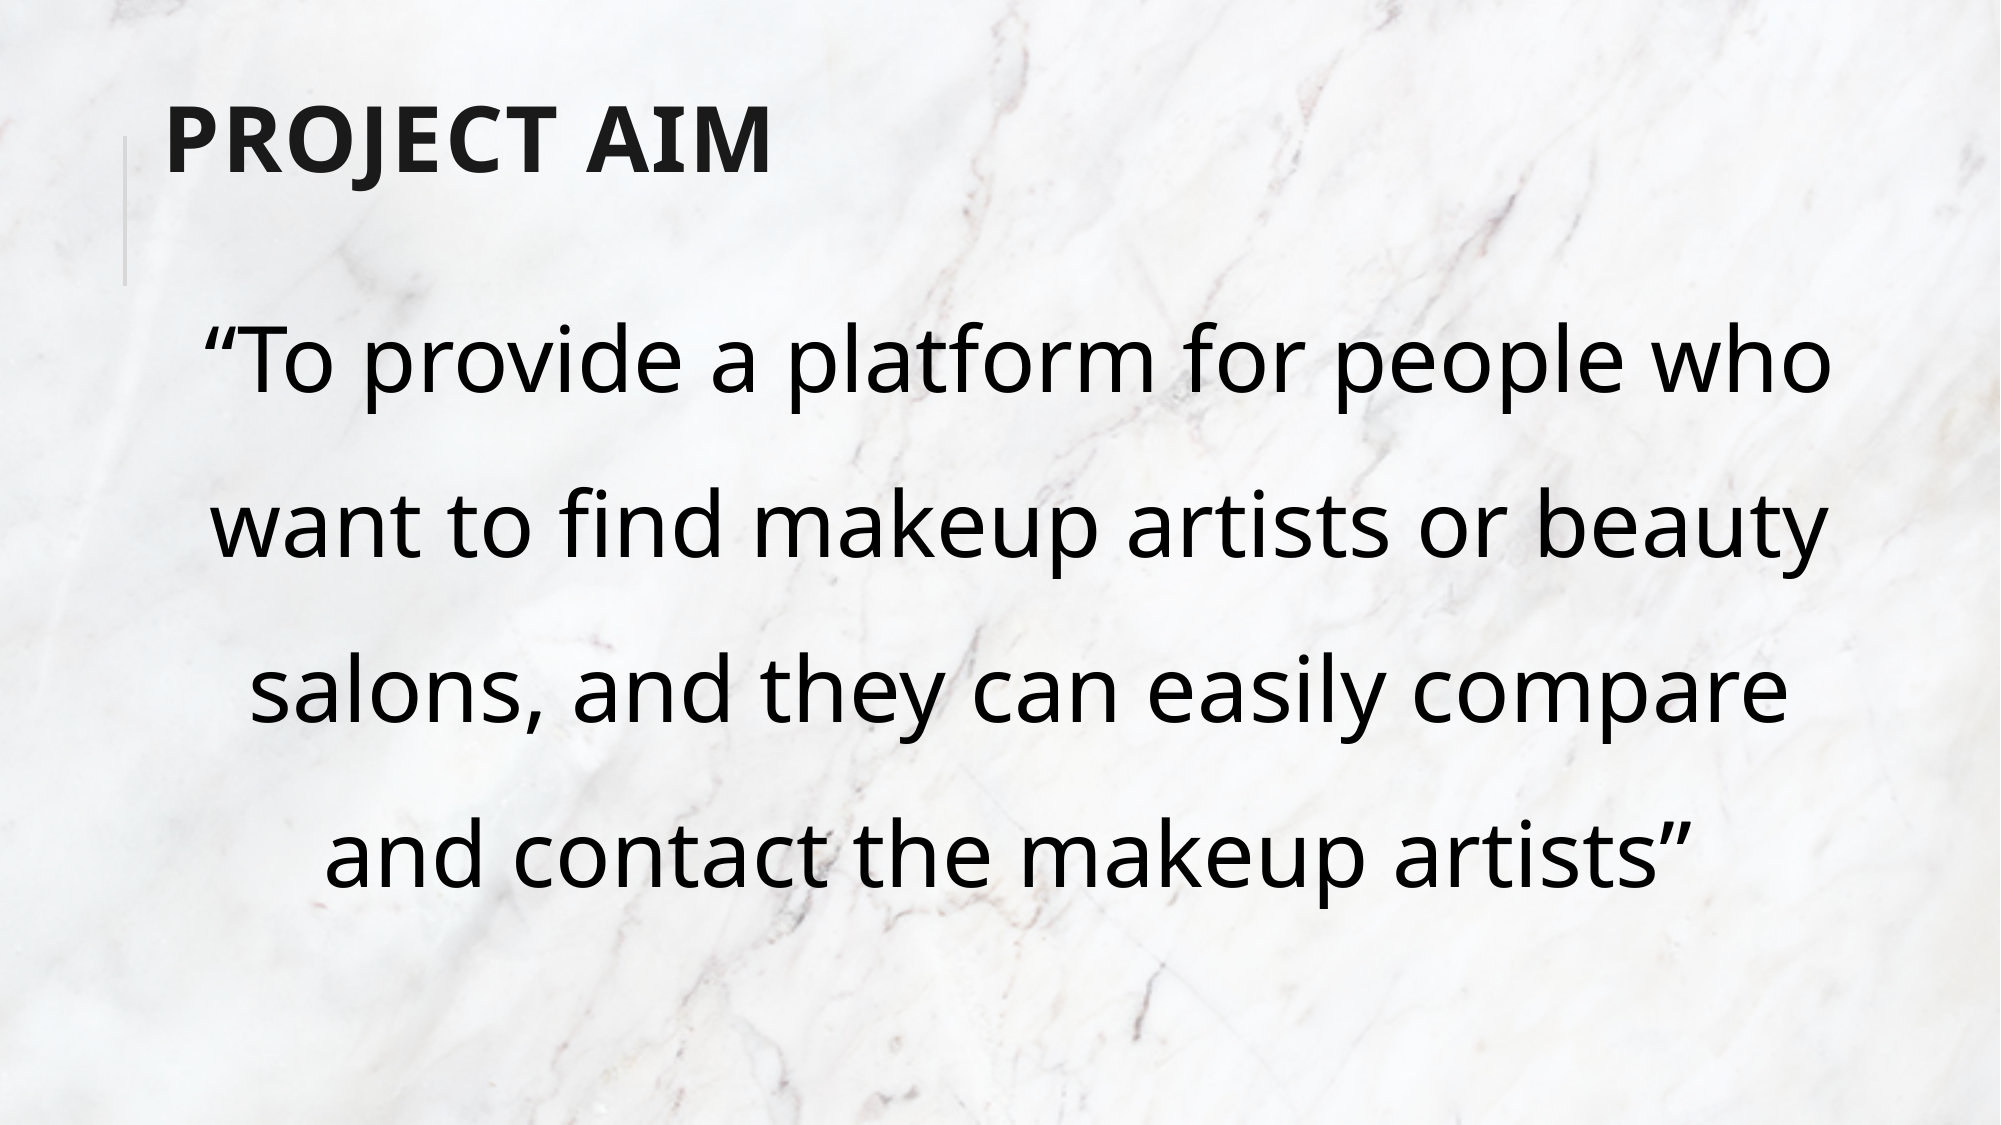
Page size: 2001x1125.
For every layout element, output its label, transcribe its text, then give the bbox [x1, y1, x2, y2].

title Project AIM [147, 32, 1743, 238]
list “To provide a platform for people who want to find makeup artists or beauty salons, and they can easily compare and contact the makeup artists” [147, 238, 1893, 1044]
